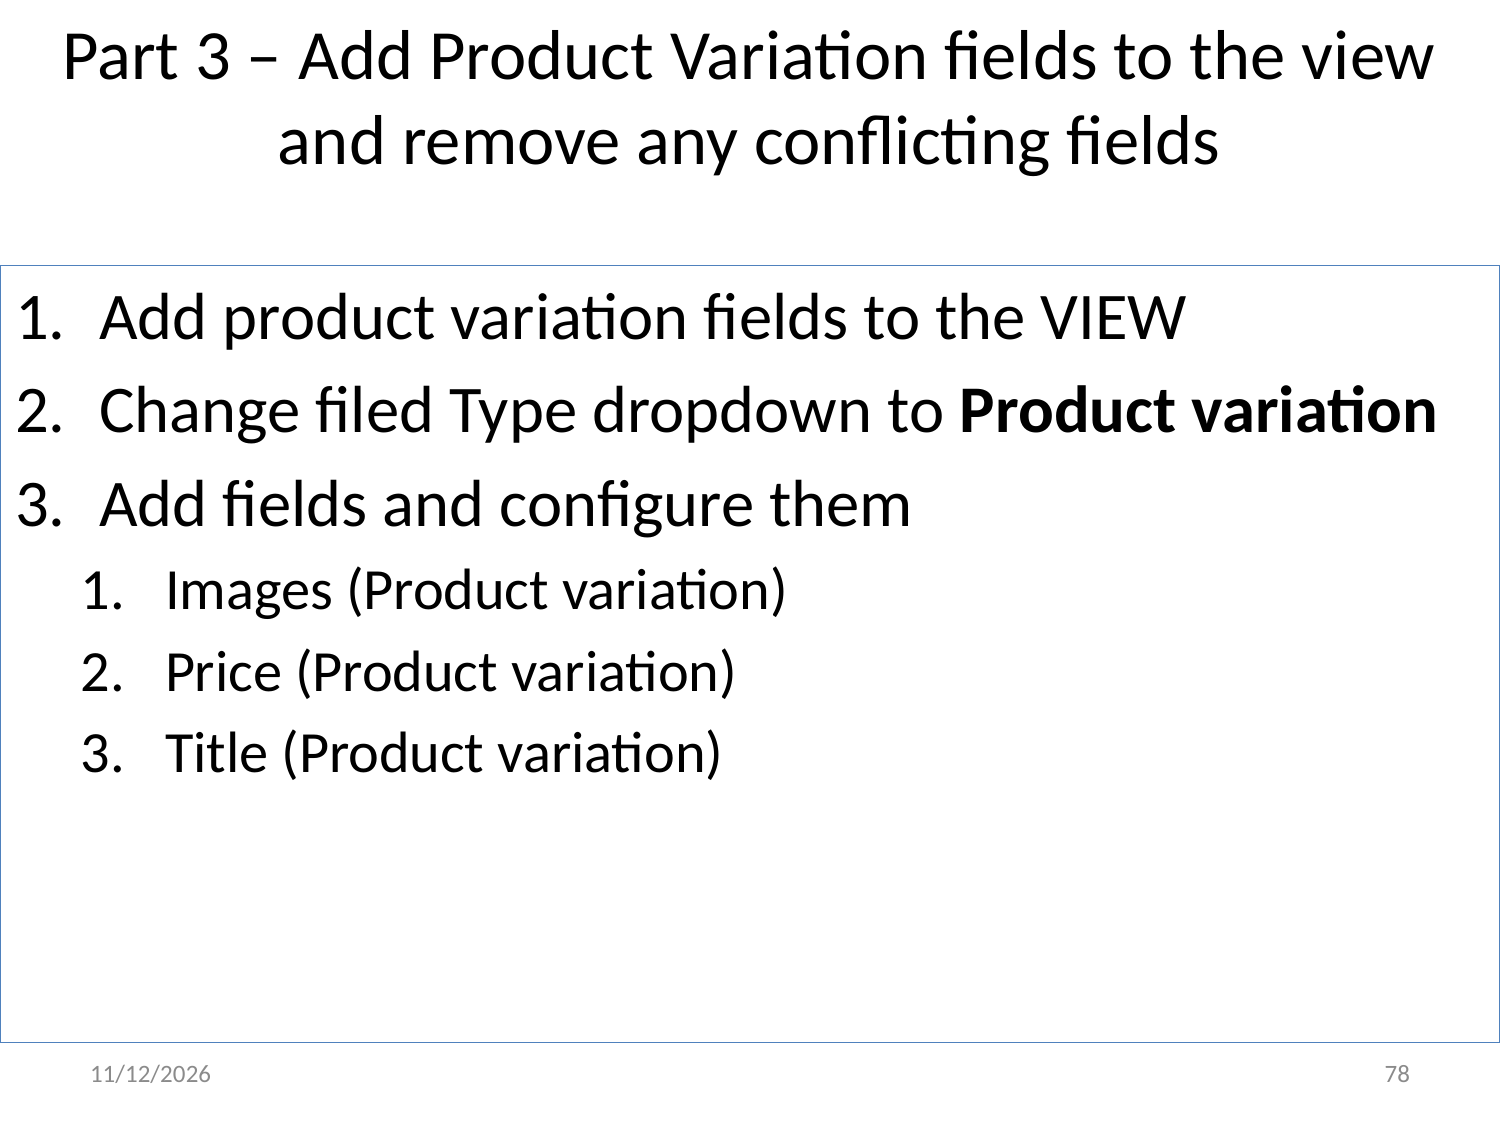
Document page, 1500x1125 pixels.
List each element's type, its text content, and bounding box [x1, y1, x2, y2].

list Add product variation fields to the VIEW Change filed Type dropdown to Product variation Add fields and configure them Images (Product variation) Price (Product variation) Title (Product variation) [0, 265, 1500, 1043]
title Part 3 – Add Product Variation fields to the view and remove any conflicting fields [0, 0, 1500, 188]
slide_number 78 [1074, 1042, 1425, 1103]
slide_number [75, 1042, 425, 1103]
